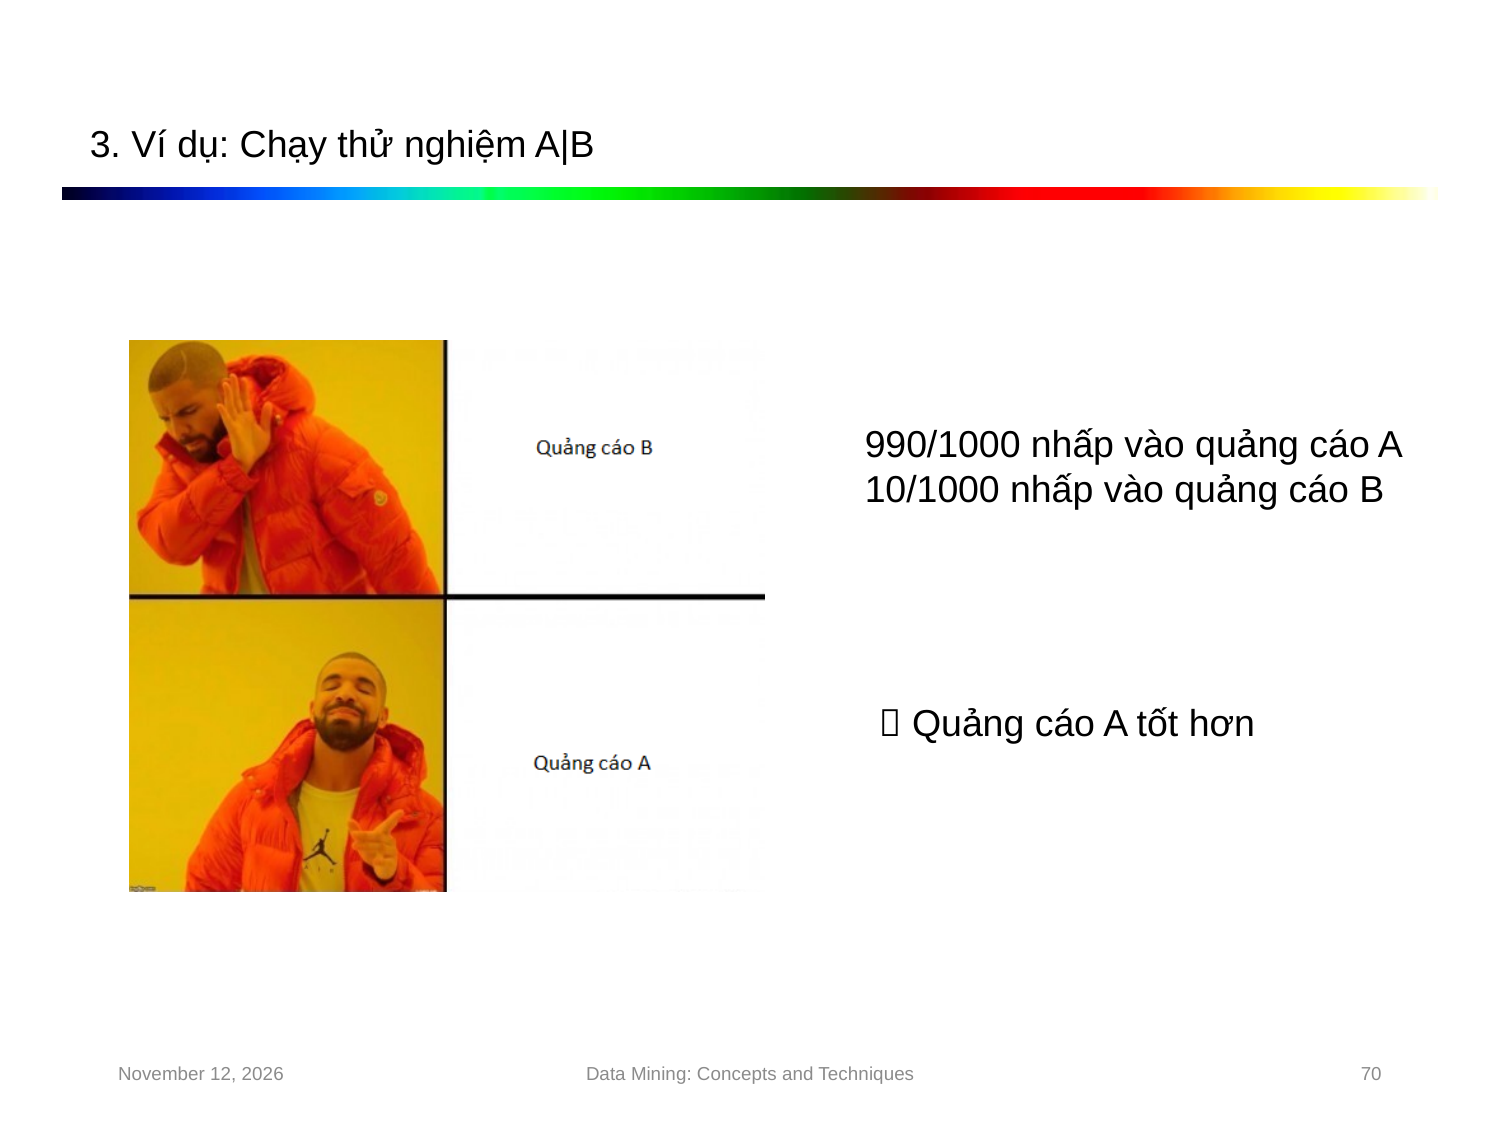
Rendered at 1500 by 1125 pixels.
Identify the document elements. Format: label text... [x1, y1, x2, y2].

picture [62, 187, 355, 200]
text_box 990/1000 nhấp vào quảng cáo A 10/1000 nhấp vào quảng cáo B [849, 413, 1460, 518]
text_box  Quảng cáo A tốt hơn [864, 691, 1371, 751]
footer Data Mining: Concepts and Techniques [496, 1042, 1004, 1103]
picture [129, 340, 765, 893]
slide_number 70 [1059, 1042, 1397, 1103]
picture [382, 187, 1438, 200]
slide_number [103, 1042, 441, 1103]
text_box 3. Ví dụ: Chạy thử nghiệm A|B [74, 112, 765, 173]
